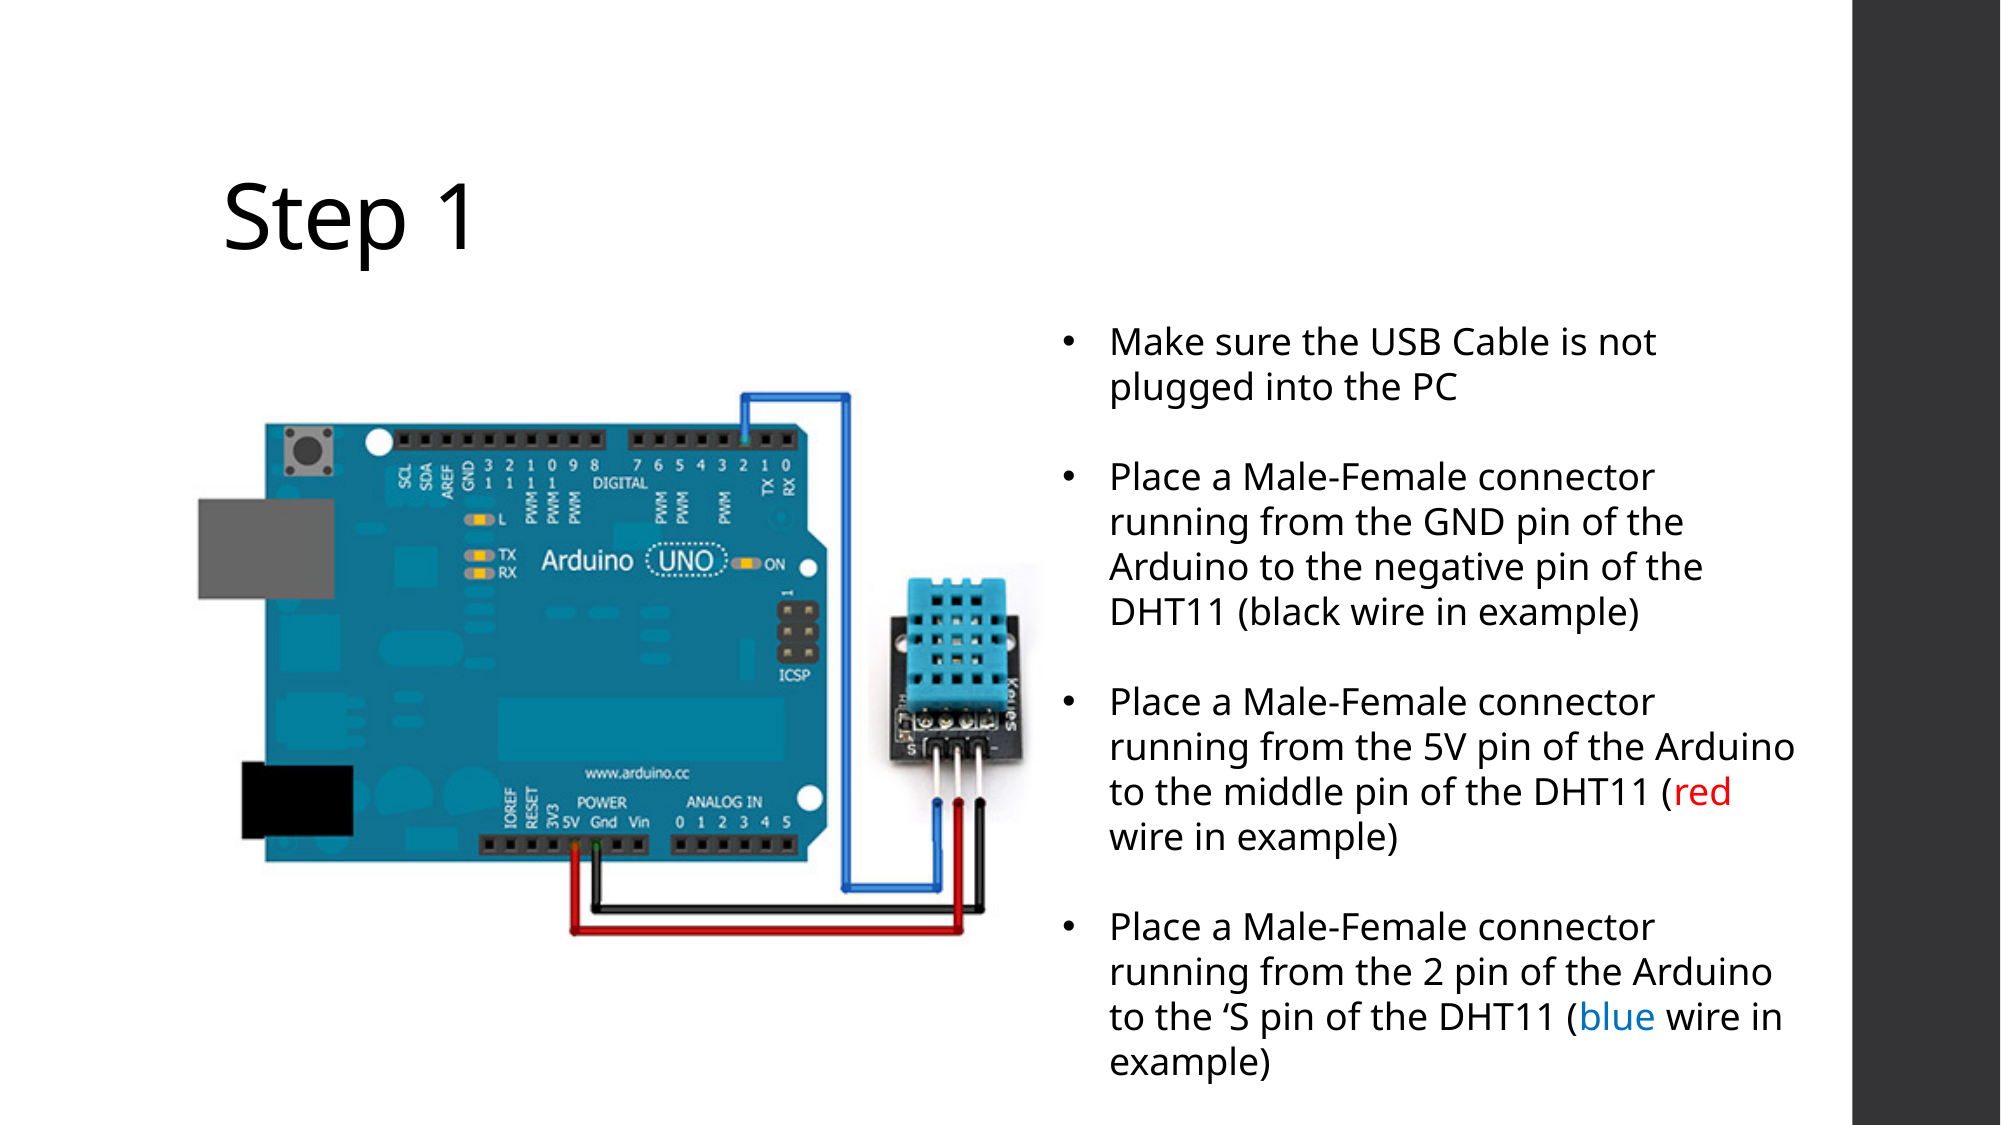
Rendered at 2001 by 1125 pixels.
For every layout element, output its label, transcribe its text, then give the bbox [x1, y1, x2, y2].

title Step 1 [206, 60, 1797, 278]
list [178, 387, 1048, 947]
text_box Make sure the USB Cable is not plugged into the PC Place a Male-Female connector running from the GND pin of the Arduino to the negative pin of the DHT11 (black wire in example) Place a Male-Female connector running from the 5V pin of the Arduino to the middle pin of the DHT11 (red wire in example) Place a Male-Female connector running from the 2 pin of the Arduino to the ‘S pin of the DHT11 (blue wire in example) [1047, 265, 1820, 1125]
